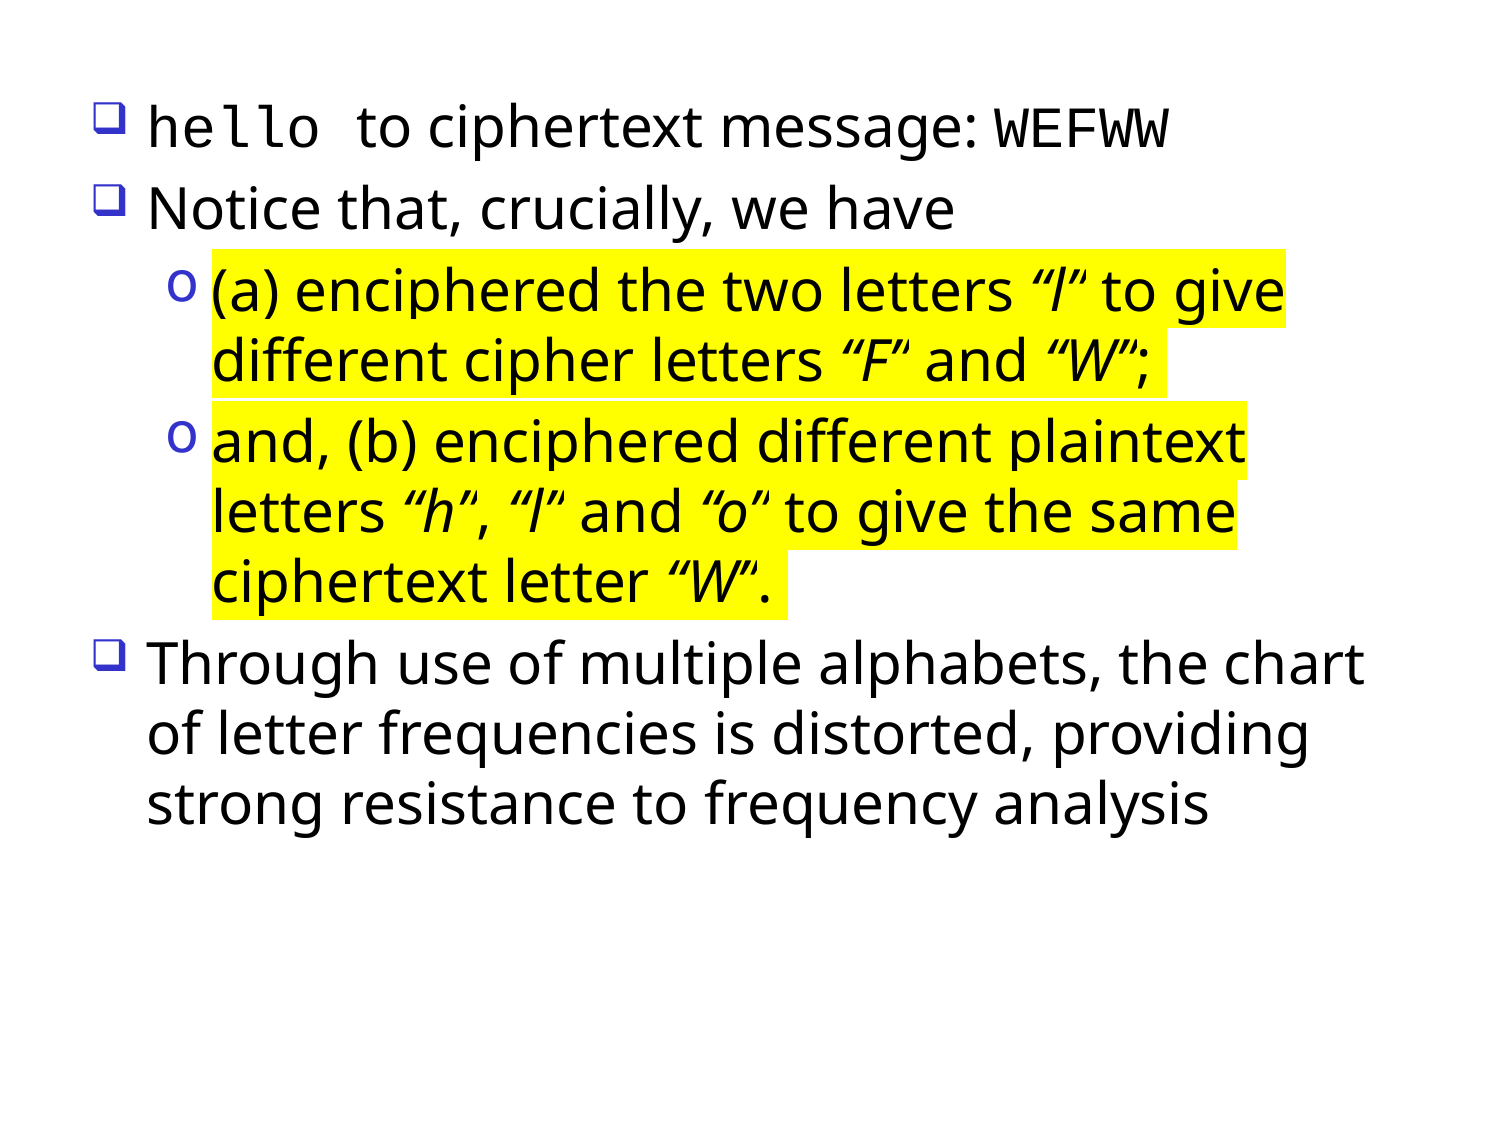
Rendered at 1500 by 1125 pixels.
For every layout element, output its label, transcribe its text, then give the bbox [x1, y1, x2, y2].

list hello to ciphertext message: WEFWW Notice that, crucially, we have (a) enciphered the two letters “l” to give different cipher letters “F” and “W”; and, (b) enciphered different plaintext letters “h”, “l” and “o” to give the same ciphertext letter “W”. Through use of multiple alphabets, the chart of letter frequencies is distorted, providing strong resistance to frequency analysis [75, 82, 1425, 1055]
